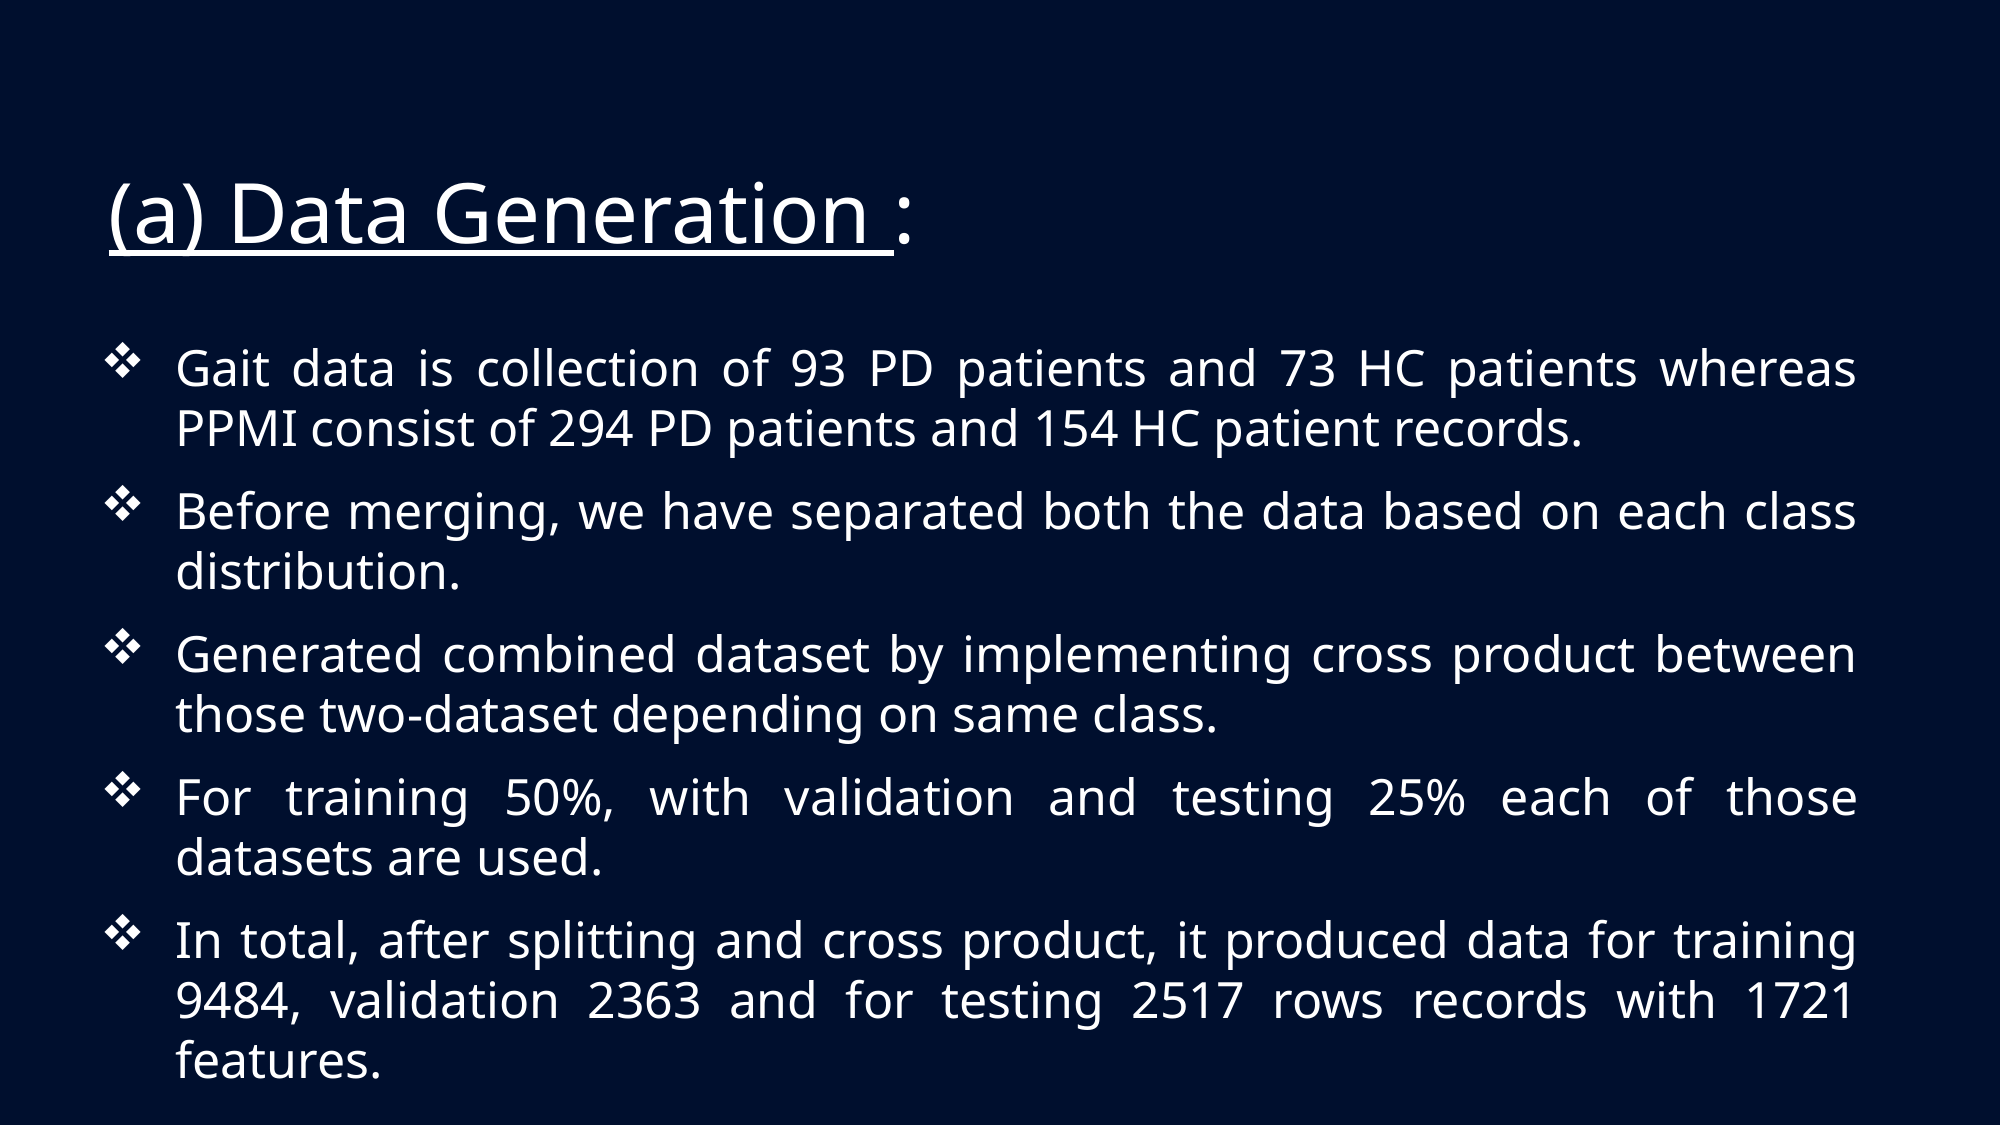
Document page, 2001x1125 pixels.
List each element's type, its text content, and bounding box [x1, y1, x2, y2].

list Gait data is collection of 93 PD patients and 73 HC patients whereas PPMI consist of 294 PD patients and 154 HC patient records. Before merging, we have separated both the data based on each class distribution. Generated combined dataset by implementing cross product between those two-dataset depending on same class. For training 50%, with validation and testing 25% each of those datasets are used. In total, after splitting and cross product, it produced data for training 9484, validation 2363 and for testing 2517 rows records with 1721 features. [10, 329, 1875, 1077]
text_box (a) Data Generation : [93, 152, 1085, 268]
